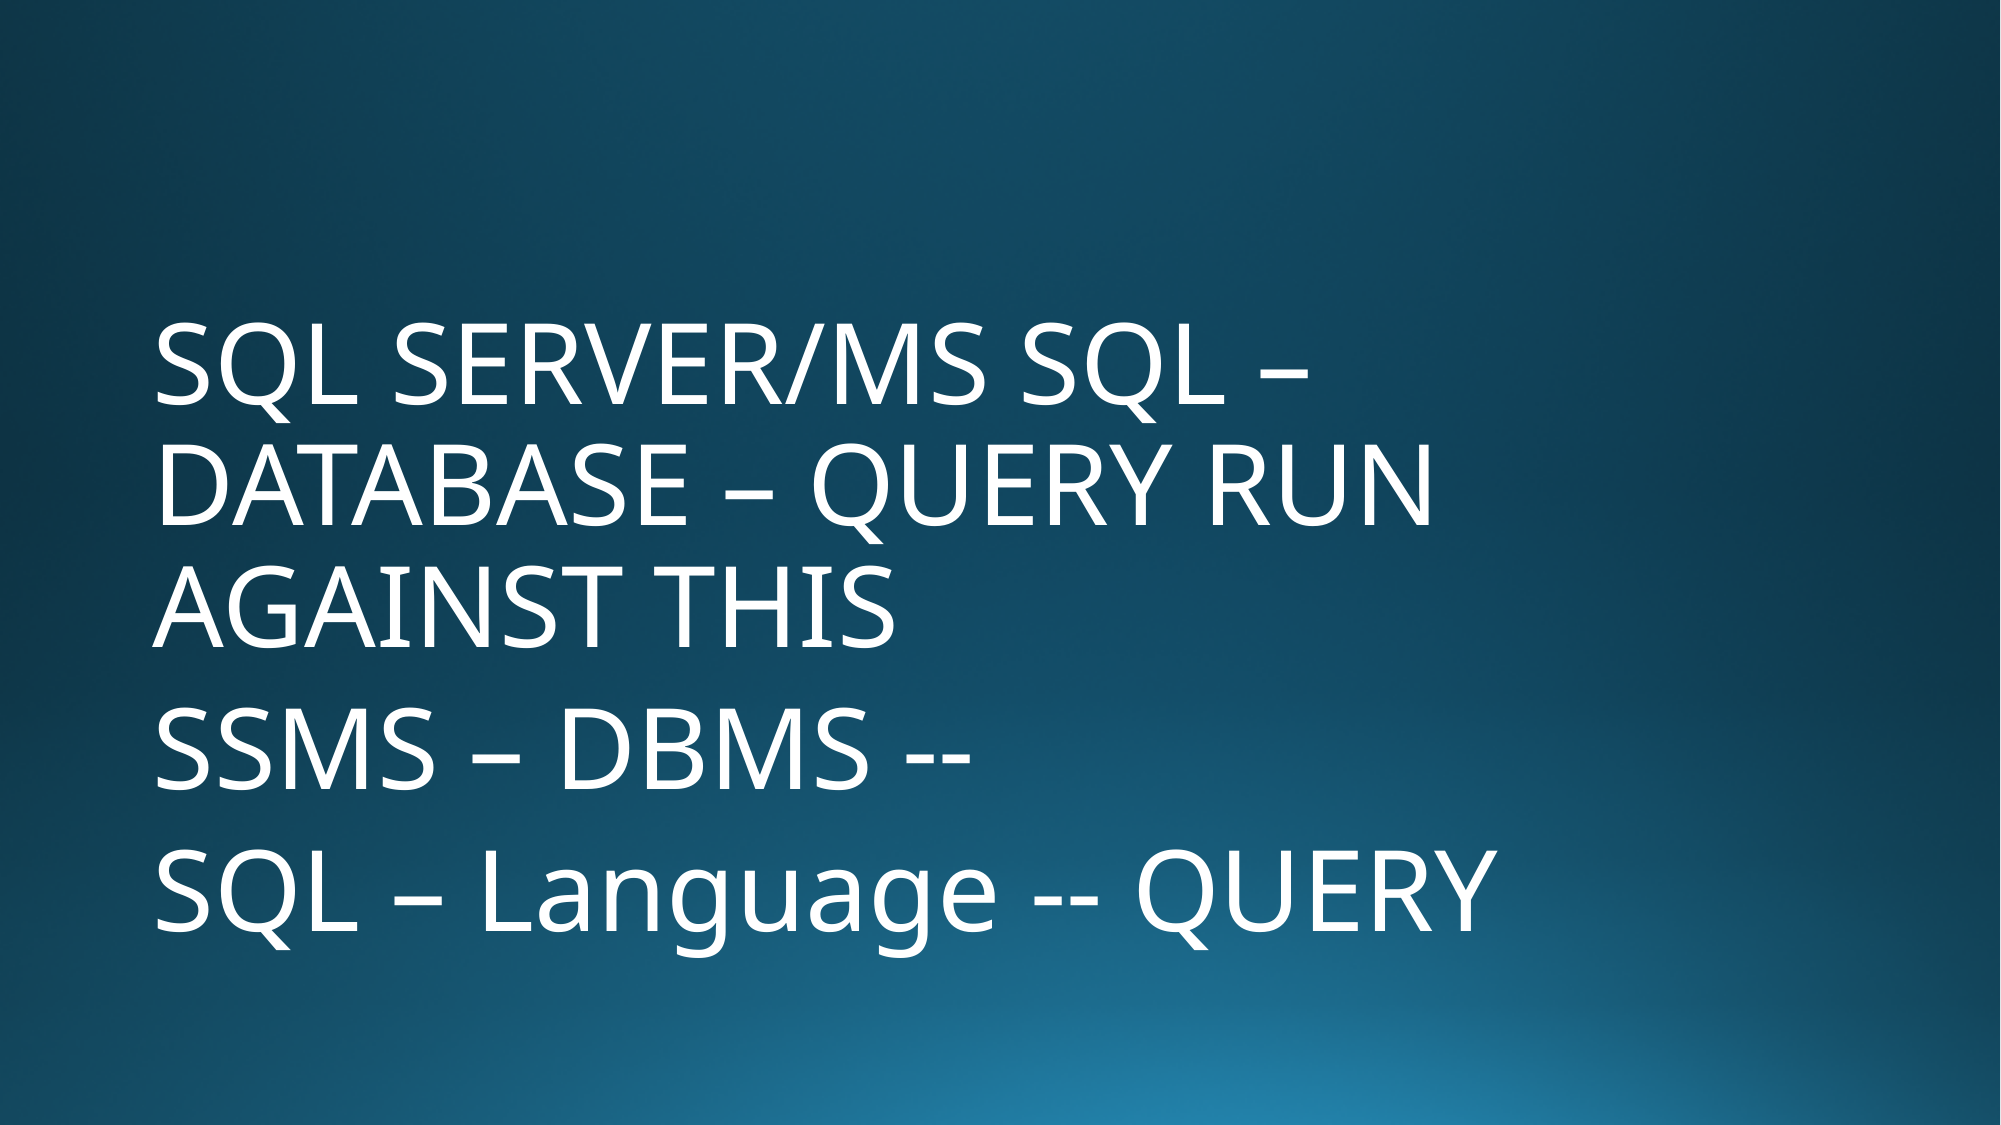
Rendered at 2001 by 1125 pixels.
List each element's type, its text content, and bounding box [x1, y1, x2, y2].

list SQL SERVER/MS SQL – DATABASE – QUERY RUN AGAINST THIS SSMS – DBMS -- SQL – Language -- QUERY [137, 299, 1863, 1014]
picture [0, 0, 2001, 1125]
